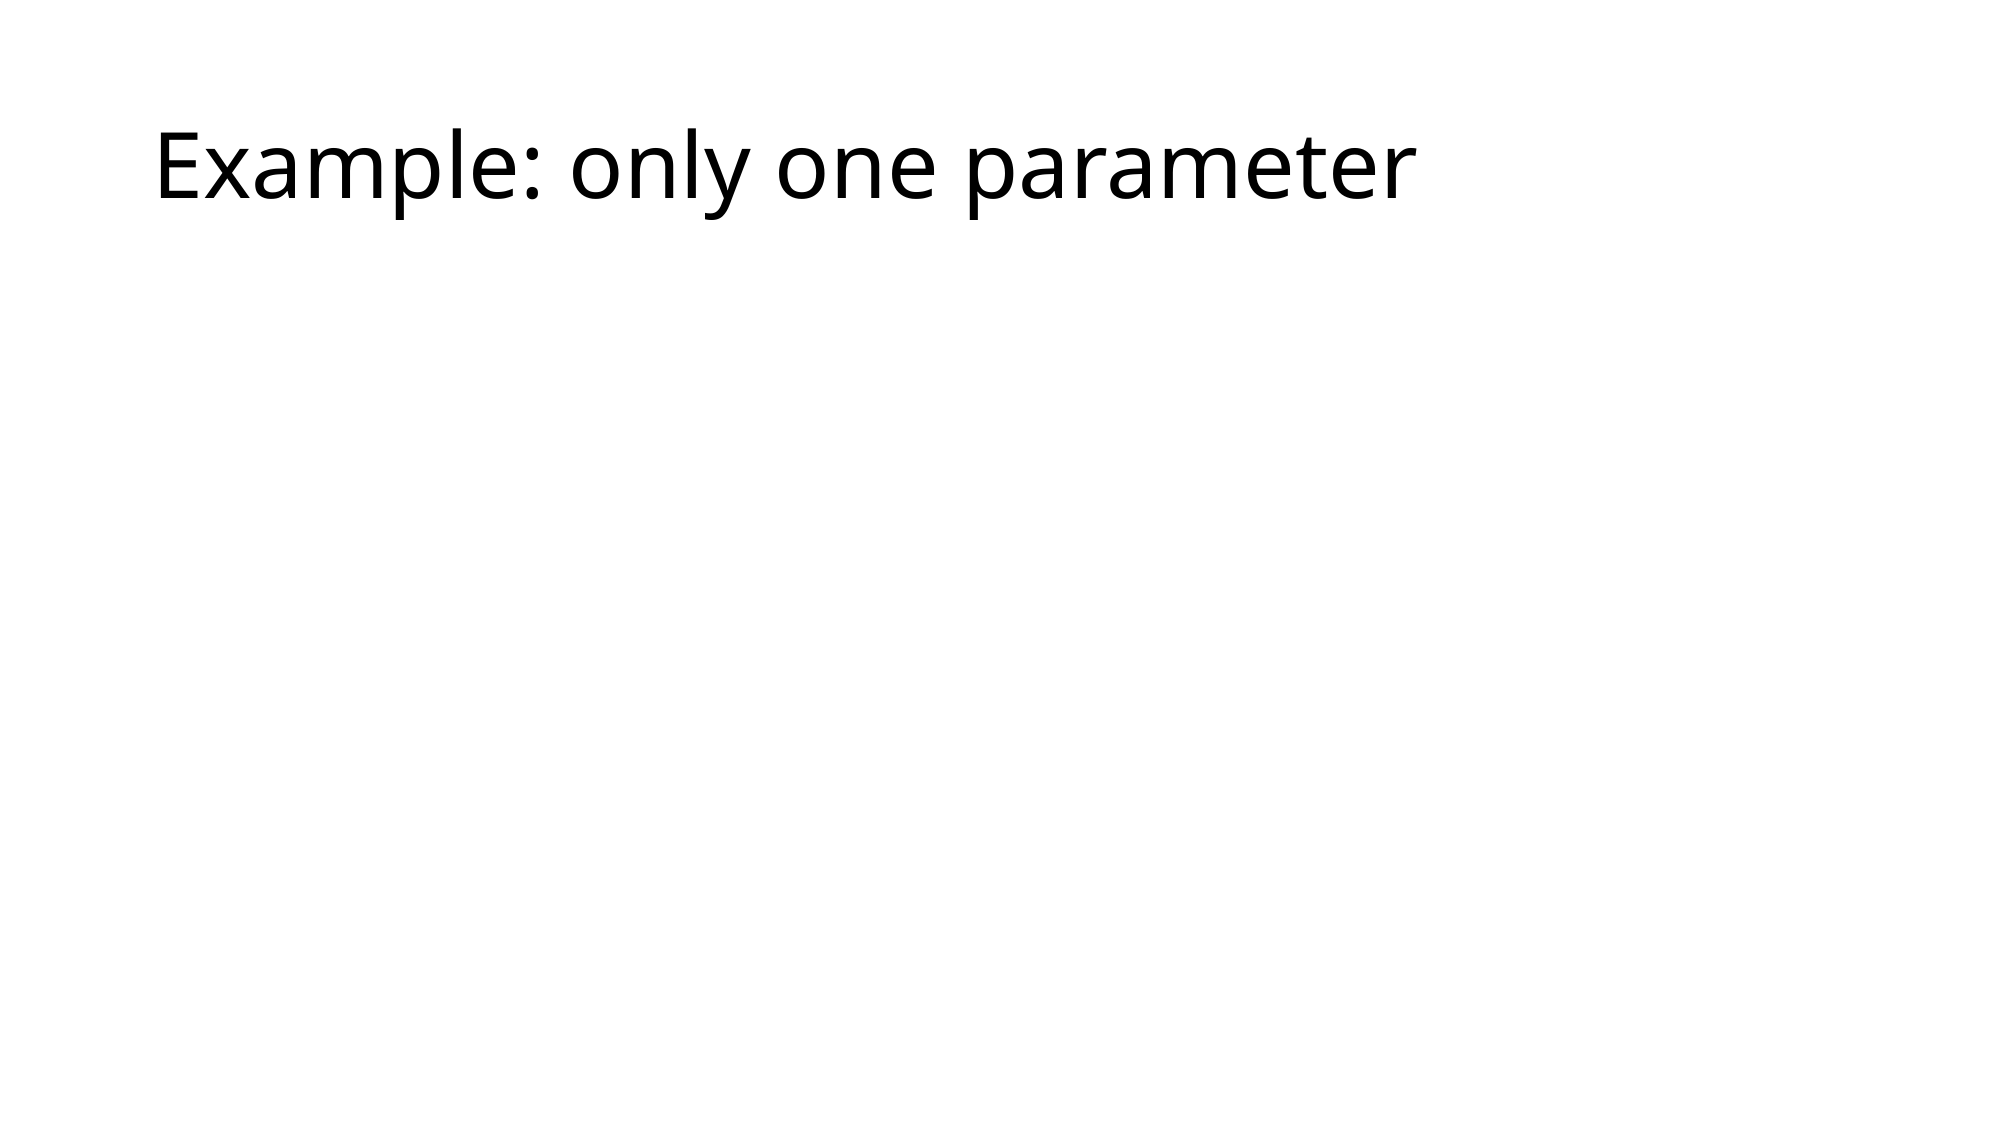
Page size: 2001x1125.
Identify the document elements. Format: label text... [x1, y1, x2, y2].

title Example: only one parameter [137, 59, 1863, 278]
